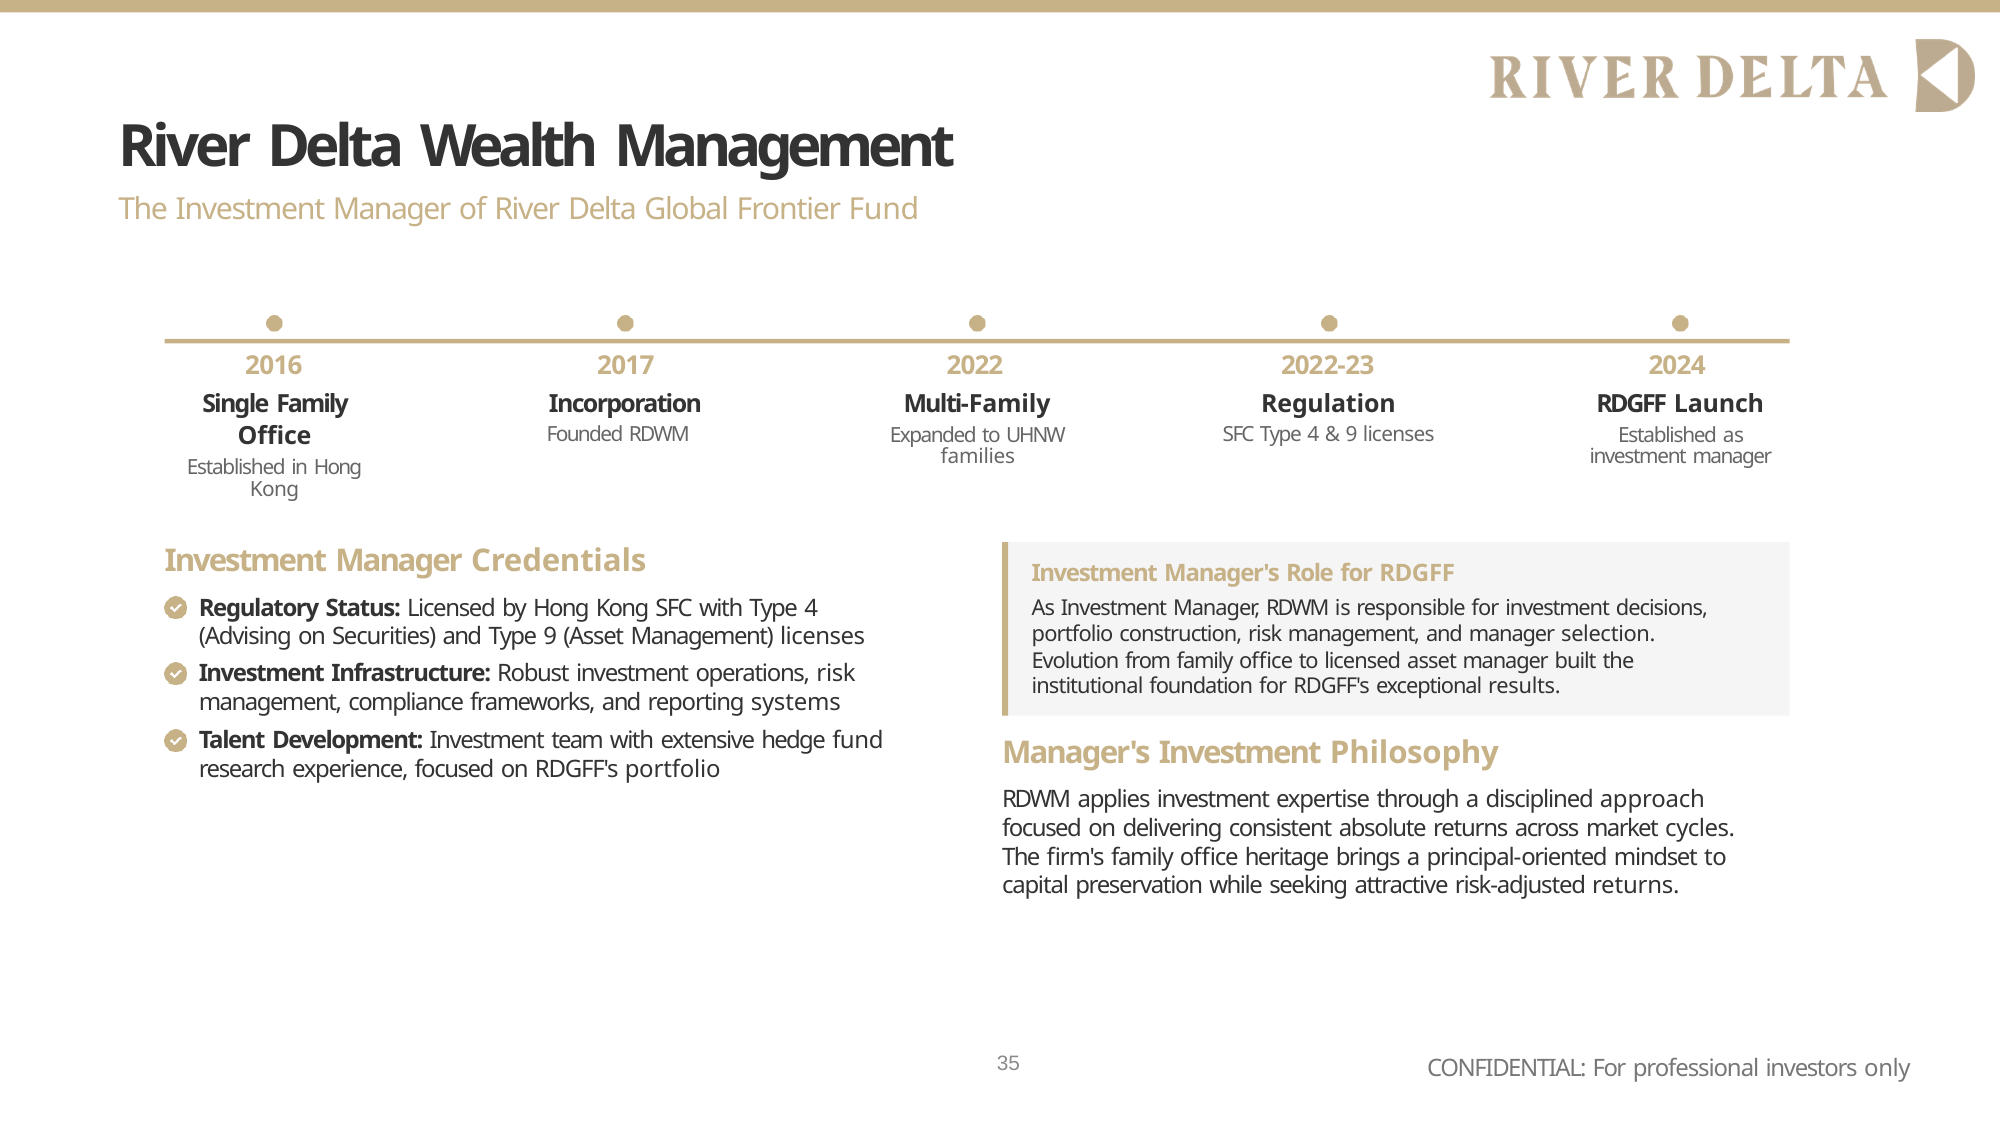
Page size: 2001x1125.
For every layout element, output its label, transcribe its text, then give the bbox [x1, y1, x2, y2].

picture [964, 310, 990, 337]
text_box [989, 338, 1315, 344]
text_box RDGFF Launch Established as investment manager [1578, 380, 1782, 469]
text_box River Delta Wealth Management The Investment Manager of River Delta Global Frontier Fund [116, 82, 988, 227]
text_box Investment Manager Credentials Regulatory Status: Licensed by Hong Kong SFC with Type 4 (Advising on Securities) and Type 9 (Asset Management) licenses Investment Infrastructure: Robust investment operations, risk management, compliance frameworks, and reporting systems Talent Development: Investment team with extensive hedge fund research experience, focused on RDGFF's portfolio [162, 520, 932, 782]
picture [164, 596, 187, 619]
picture [1487, 39, 1975, 112]
text_box Single Family Office Established in Hong Kong [177, 382, 371, 501]
text_box 2017 [594, 346, 657, 380]
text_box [1001, 541, 1790, 716]
text_box 2024 [1646, 346, 1715, 380]
text_box [164, 338, 261, 344]
picture [1315, 310, 1342, 337]
text_box Regulation SFC Type 4 & 9 licenses [1218, 380, 1439, 447]
text_box [638, 338, 964, 344]
text_box [1341, 338, 1667, 344]
text_box Manager's Investment Philosophy RDWM applies investment expertise through a disciplined approach focused on delivering consistent absolute returns across market cycles. The firm's family office heritage brings a principal-oriented mindset to capital preservation while seeking attractive risk-adjusted returns. [999, 722, 1780, 899]
text_box 2022 [944, 346, 1040, 380]
text_box [286, 338, 612, 344]
picture [164, 729, 187, 752]
picture [164, 662, 187, 685]
text_box 2022-23 [1279, 346, 1390, 380]
picture [1667, 310, 1693, 337]
text_box Incorporation Founded RDWM [544, 380, 707, 447]
text_box [1693, 338, 1790, 344]
picture [261, 310, 287, 337]
text_box Multi-Family Expanded to UHNW families [879, 380, 1075, 469]
text_box 2016 [243, 346, 305, 381]
picture [612, 310, 639, 337]
